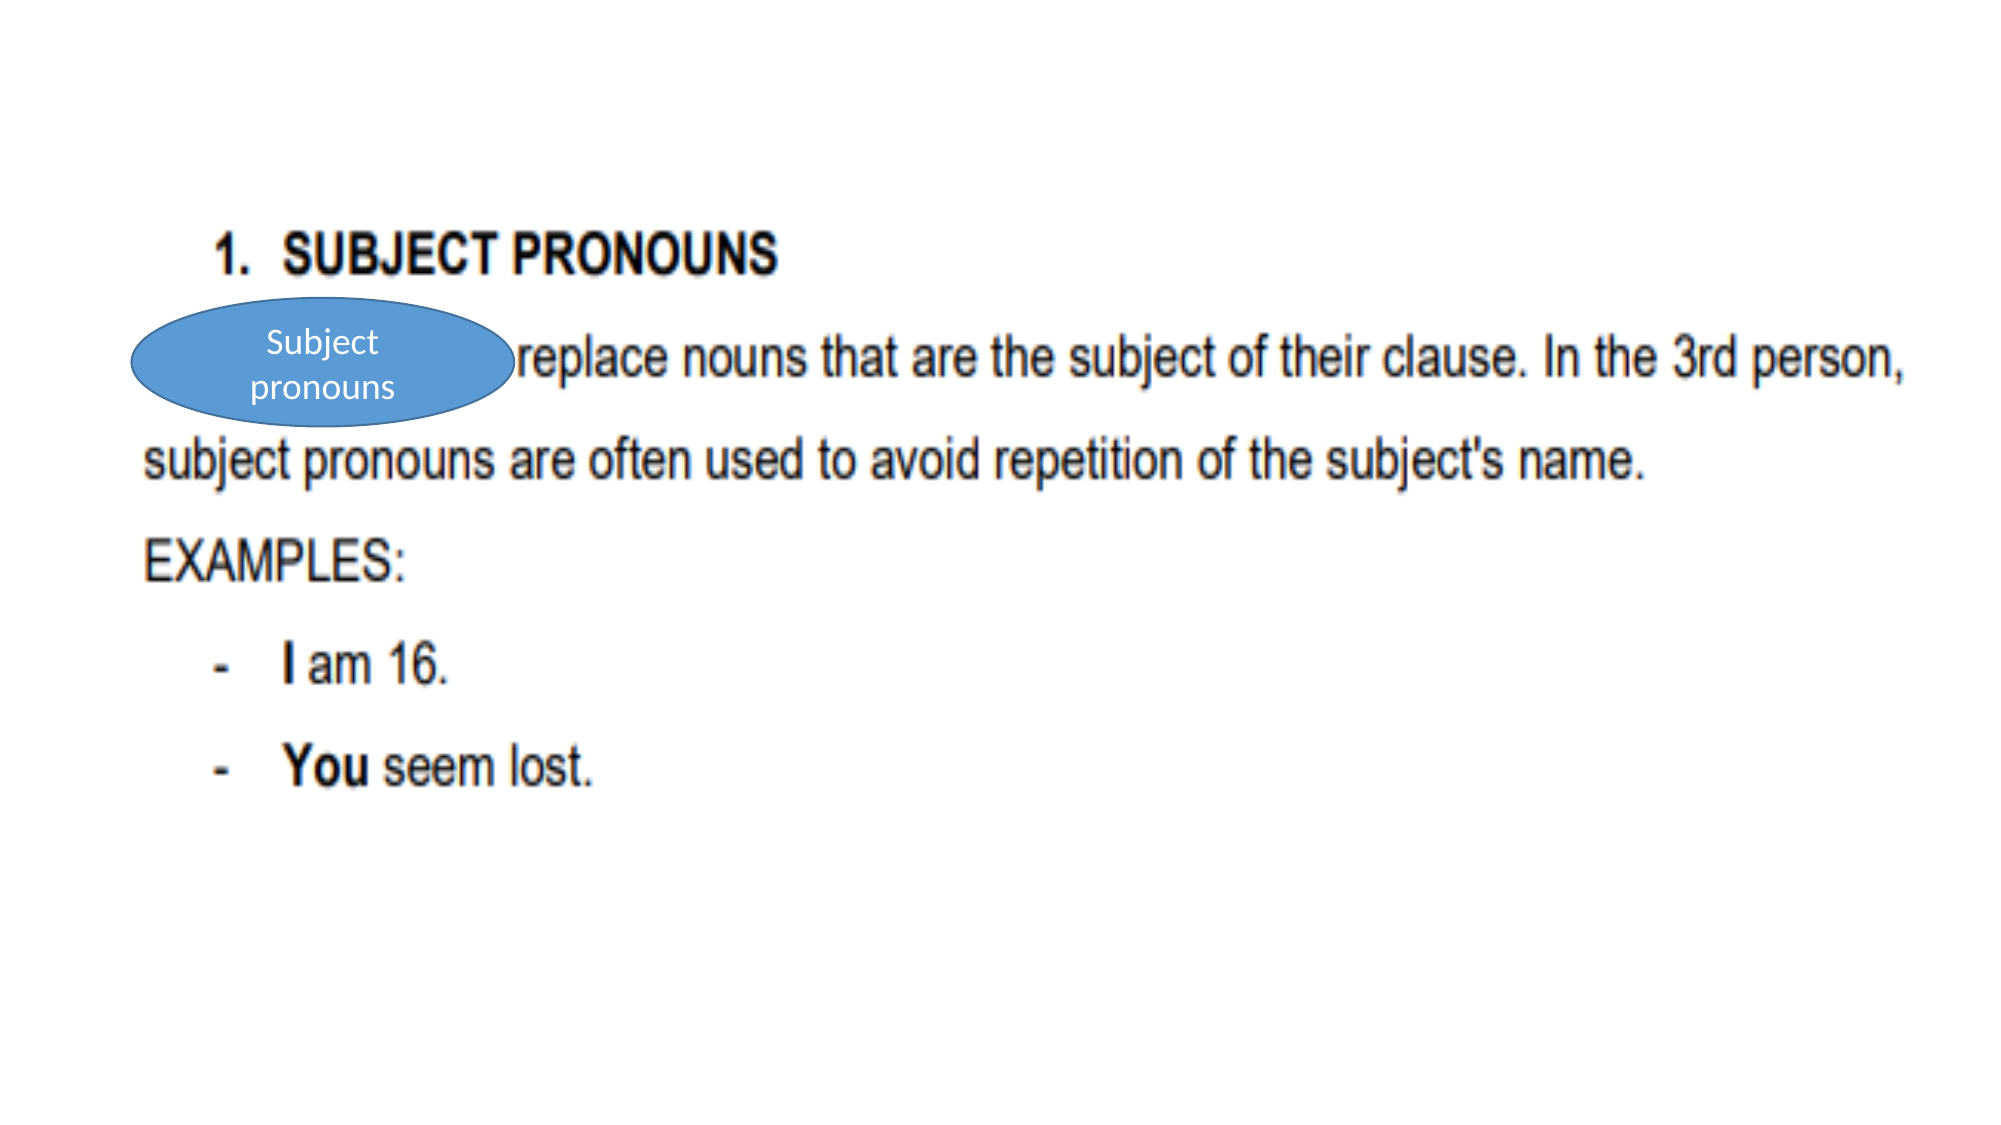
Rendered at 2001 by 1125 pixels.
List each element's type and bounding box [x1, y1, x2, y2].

picture [131, 205, 1917, 815]
